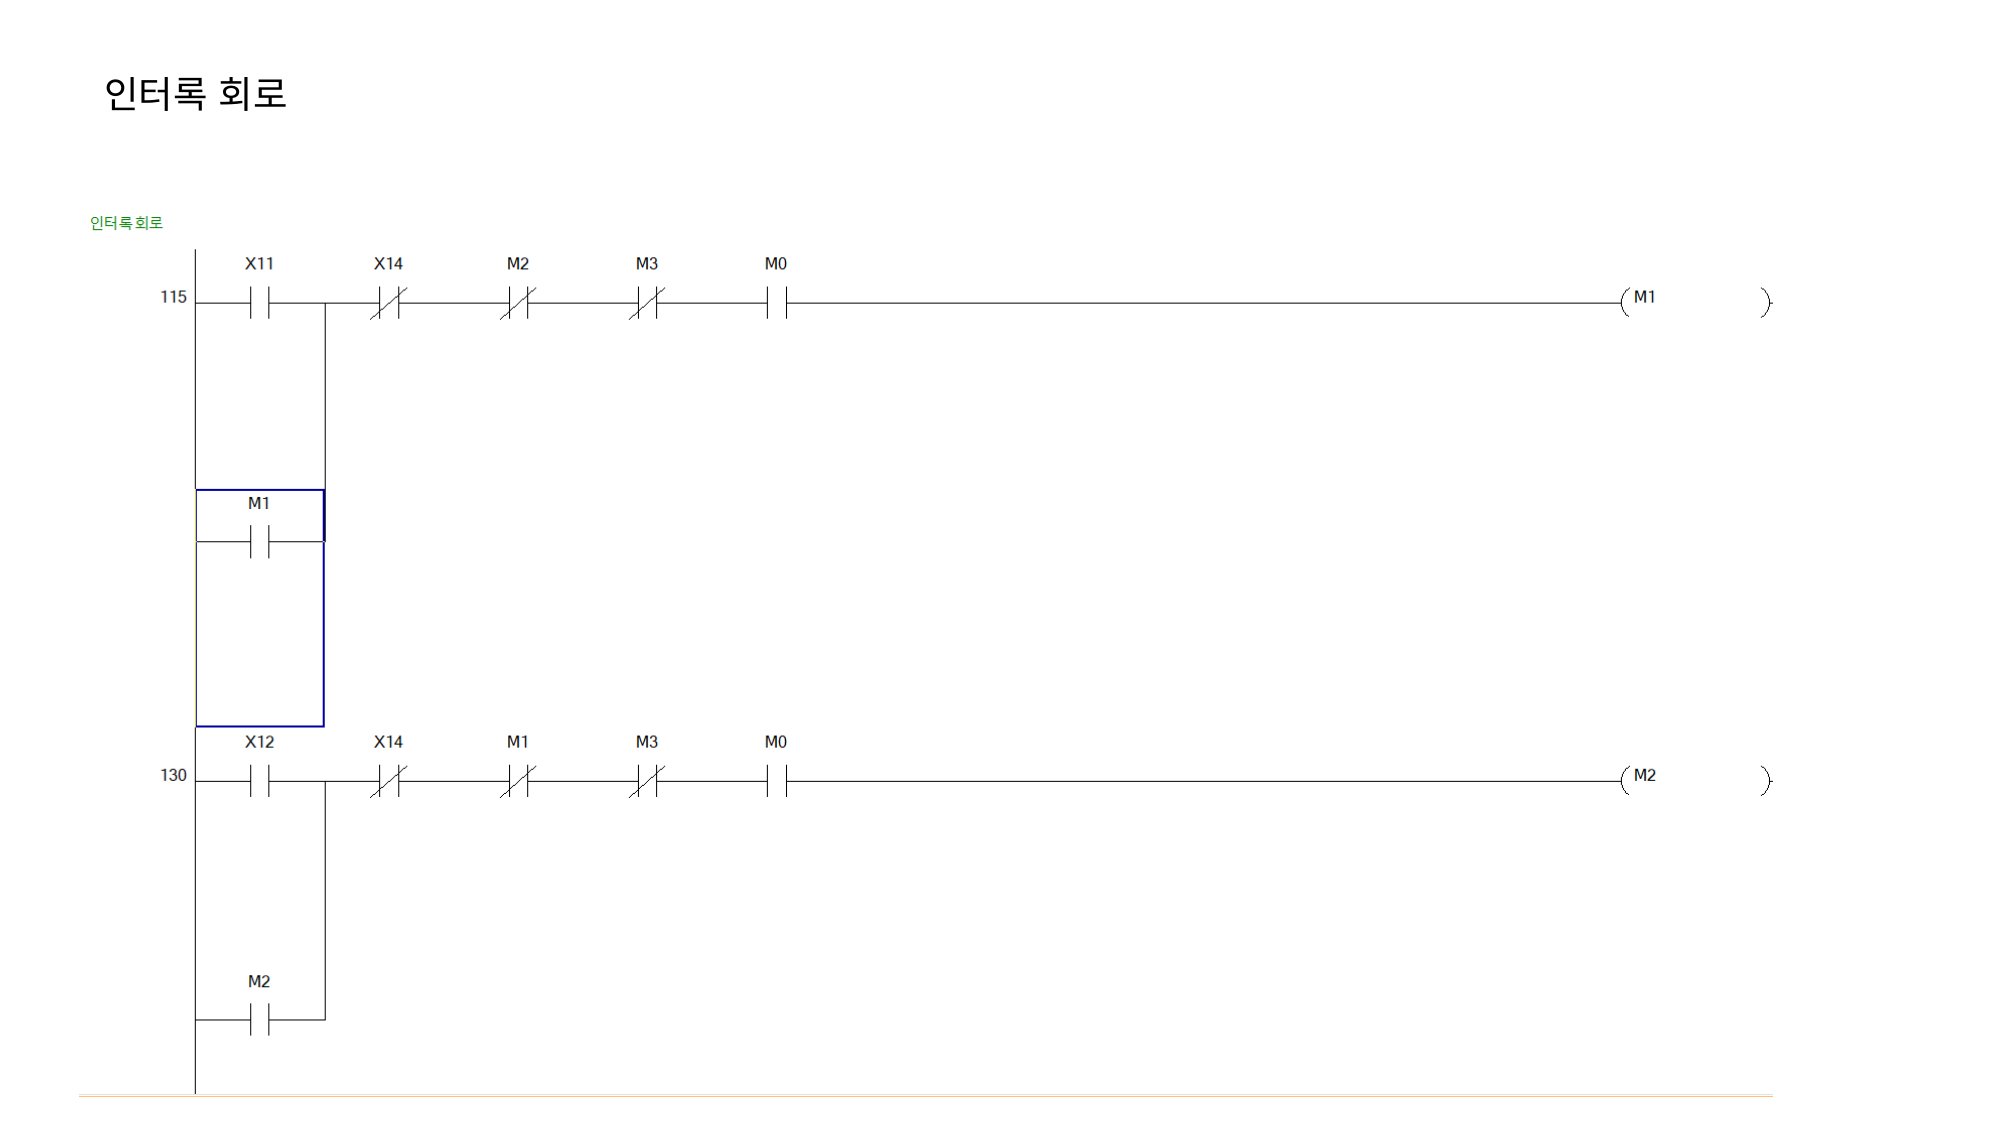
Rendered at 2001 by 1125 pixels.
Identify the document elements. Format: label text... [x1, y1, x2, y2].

picture [79, 209, 1773, 1097]
text_box 인터록 회로 [89, 63, 303, 124]
